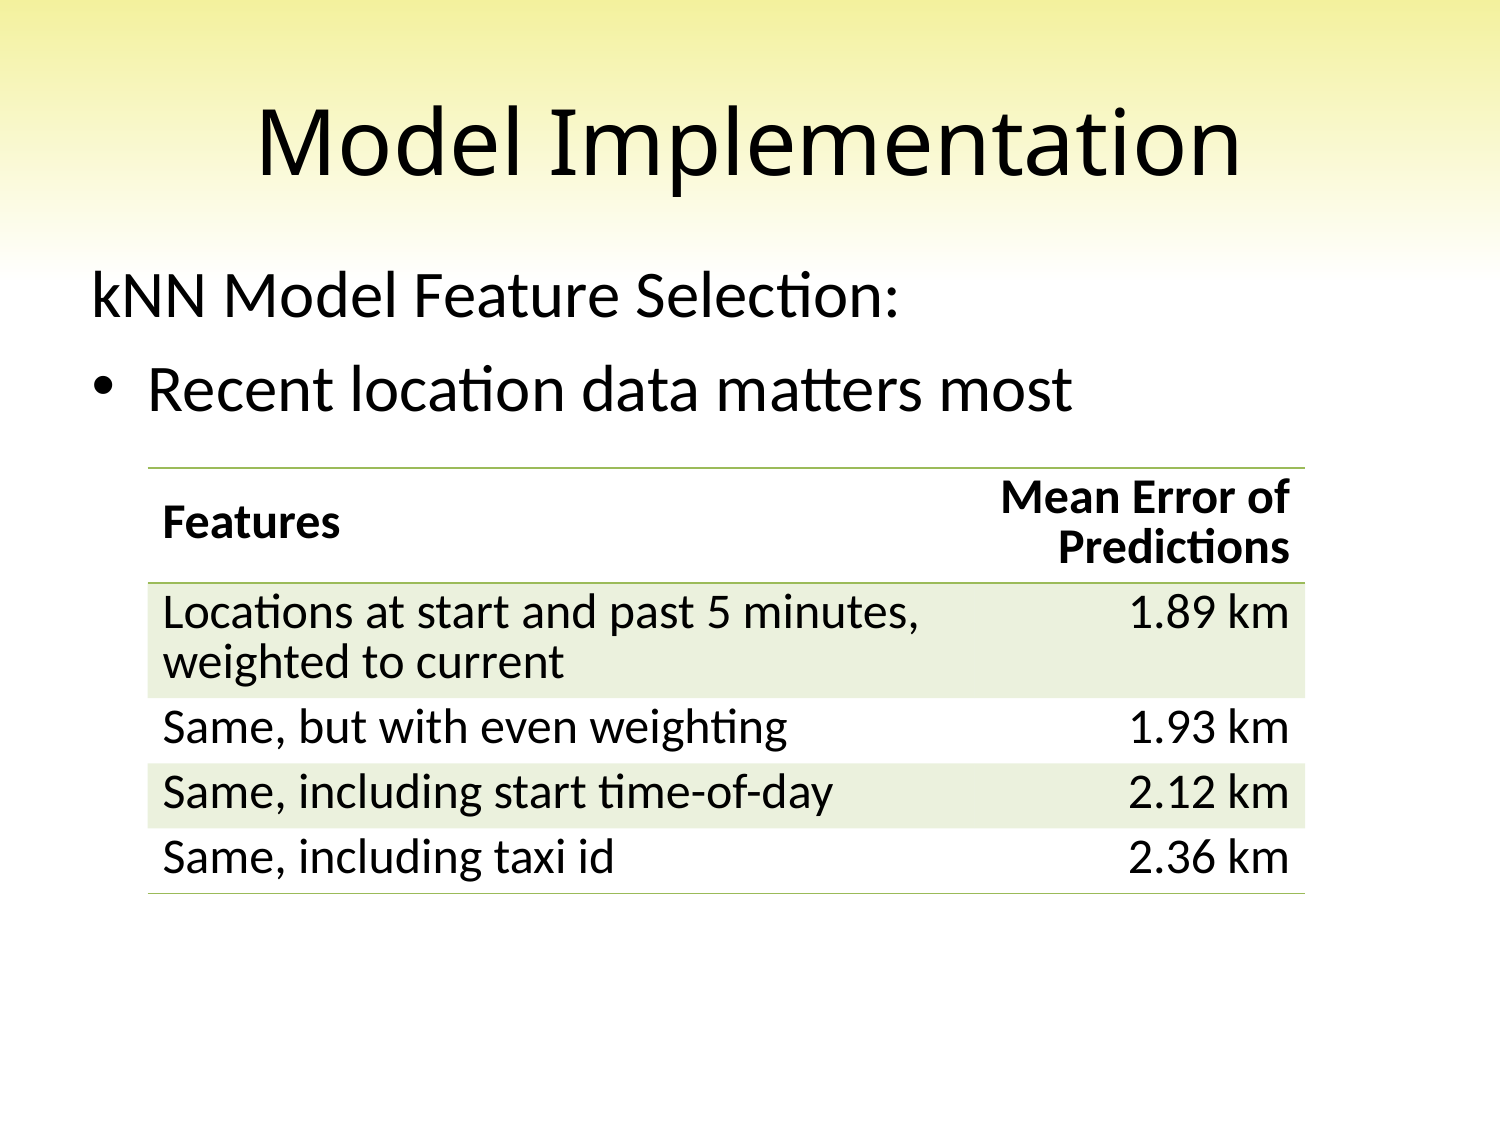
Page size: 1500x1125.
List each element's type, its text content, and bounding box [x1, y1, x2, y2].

table_header Mean Error of Predictions [974, 469, 1305, 582]
table_cell Same, but with even weighting [148, 698, 974, 763]
table_cell 1.89 km [974, 584, 1305, 698]
table_cell Same, including start time-of-day [148, 763, 974, 828]
table_header Features [148, 469, 974, 582]
title Model Implementation [75, 45, 1425, 233]
table_cell Same, including taxi id [148, 828, 974, 893]
table_cell Locations at start and past 5 minutes, weighted to current [148, 584, 974, 698]
list kNN Model Feature Selection: Recent location data matters most [76, 243, 1427, 473]
table_cell 2.12 km [974, 763, 1305, 828]
table_cell 2.36 km [974, 828, 1305, 893]
table_cell 1.93 km [974, 698, 1305, 763]
